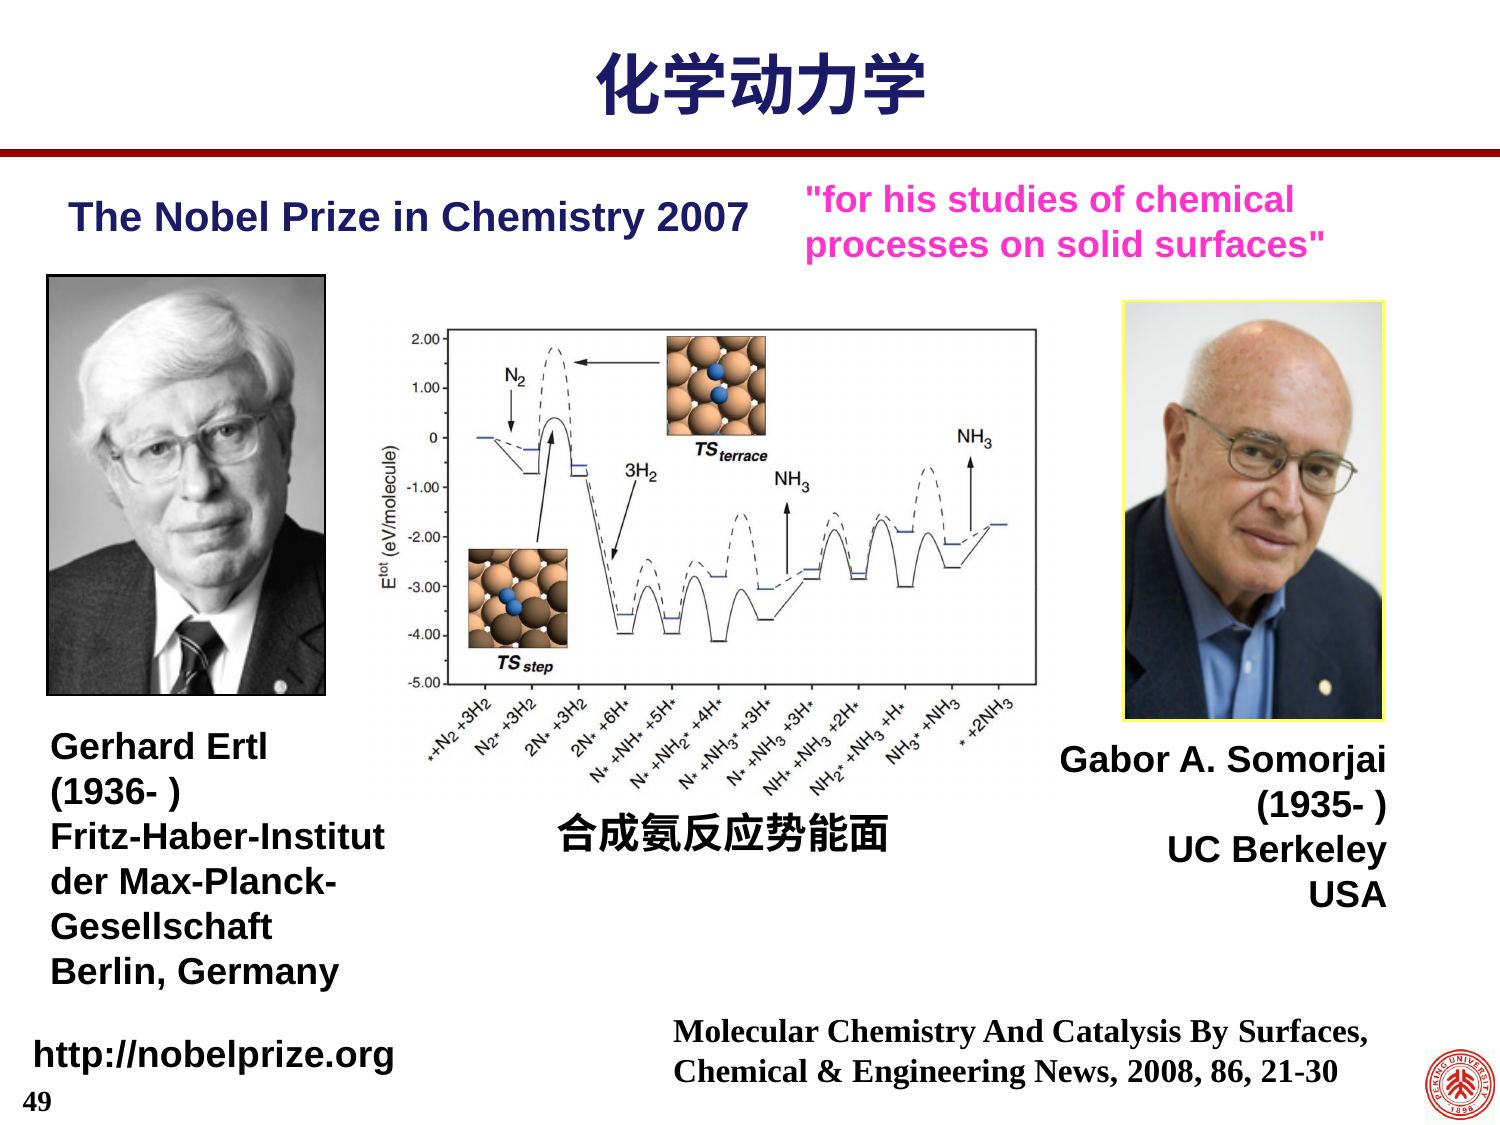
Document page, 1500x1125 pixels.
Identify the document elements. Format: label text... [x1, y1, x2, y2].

text_box 合成氨反应势能面 [542, 815, 906, 864]
text_box The Nobel Prize in Chemistry 2007 [53, 181, 789, 247]
text_box [0, 149, 1500, 157]
text_box Gerhard Ertl (1936- ) Fritz-Haber-Institut der Max-Planck-Gesellschaft Berlin, Germany [35, 714, 485, 1000]
text_box 化学动力学 [123, 20, 1399, 146]
picture [1425, 1049, 1495, 1125]
picture [359, 305, 1061, 806]
text_box "for his studies of chemical processes on solid surfaces" [789, 167, 1418, 273]
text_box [1021, 302, 1403, 925]
text_box Molecular Chemistry And Catalysis By Surfaces, Chemical & Engineering News, 2008, 86, 21-30 [658, 1001, 1409, 1097]
footer 49 [0, 1074, 76, 1113]
text_box http://nobelprize.org [17, 1022, 549, 1083]
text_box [49, 276, 324, 694]
